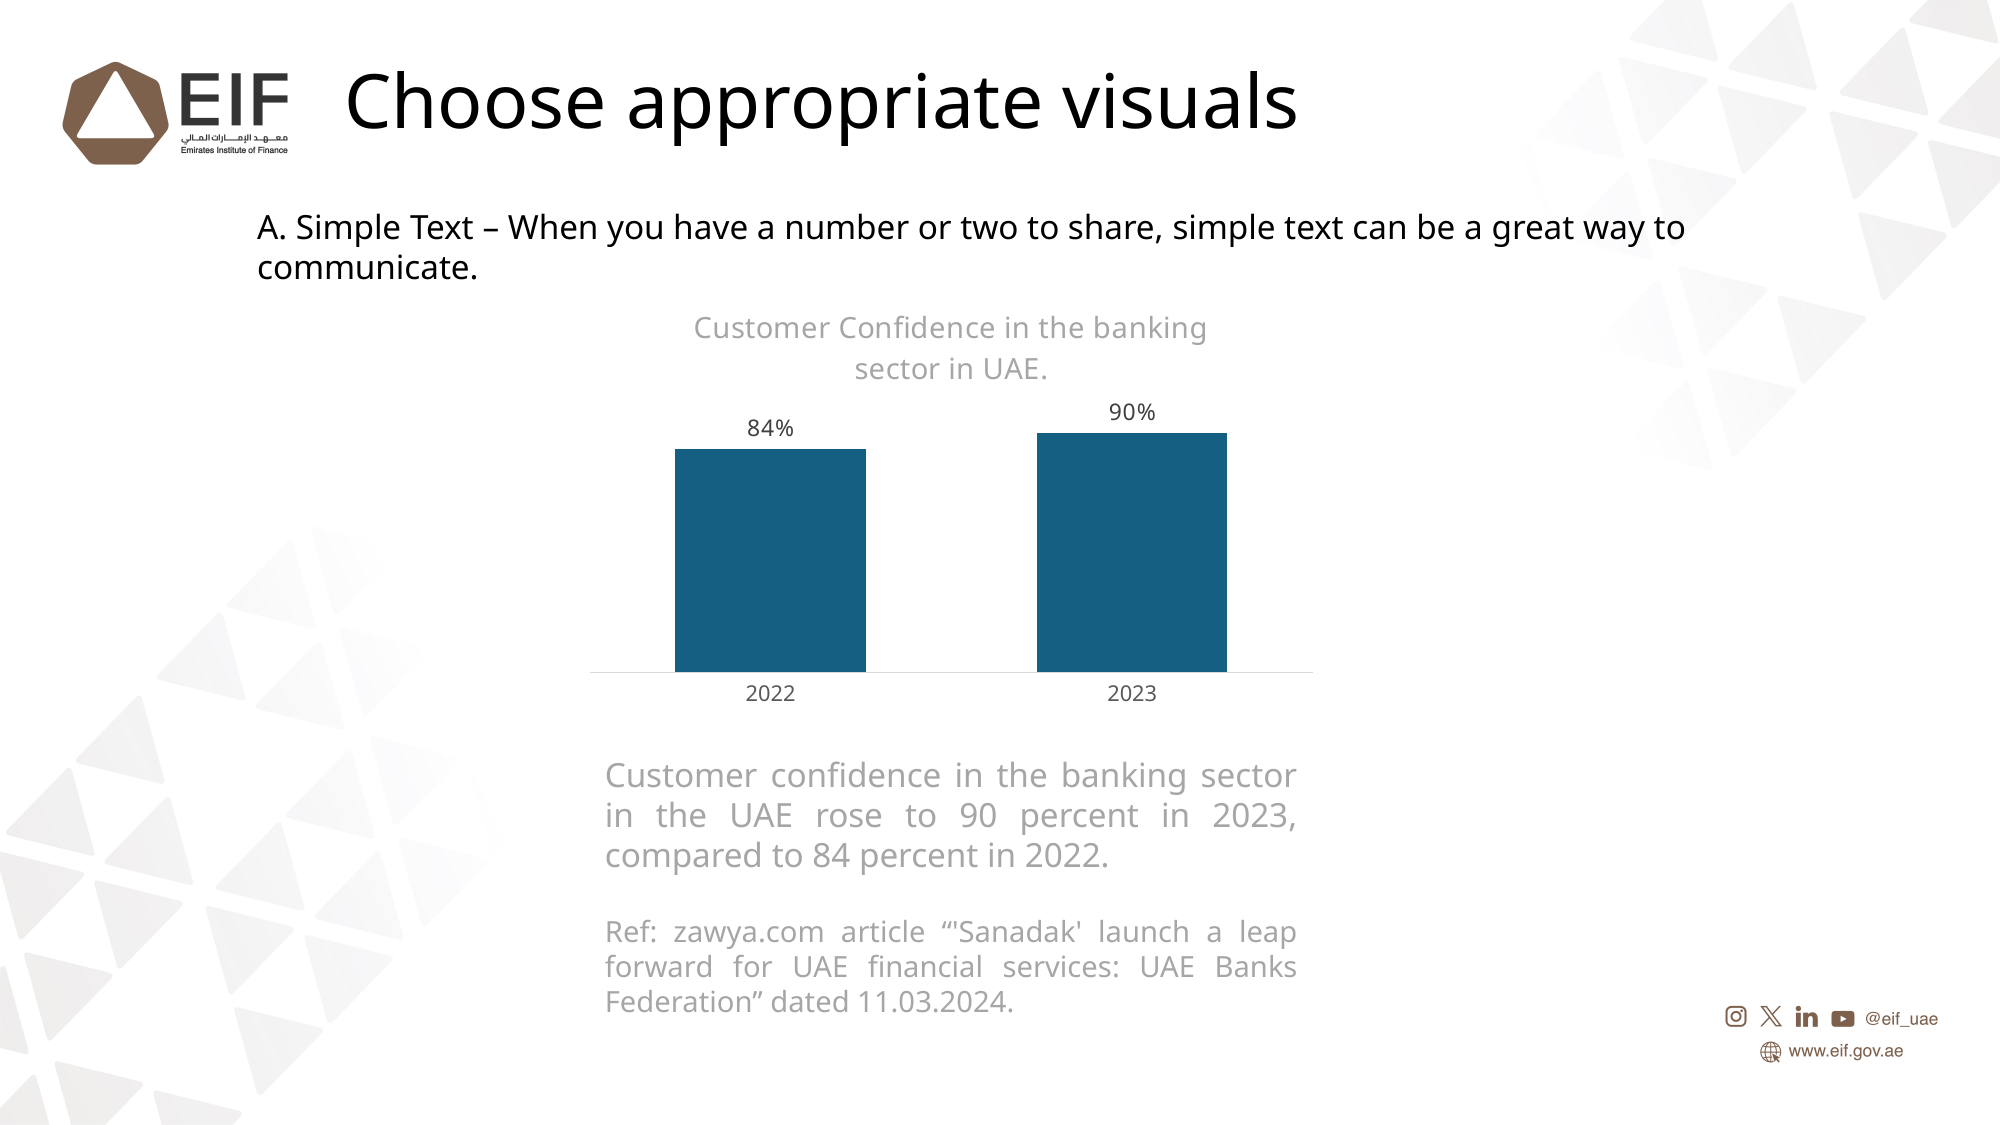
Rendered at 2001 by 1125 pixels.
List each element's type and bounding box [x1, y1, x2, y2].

text_box [574, 281, 1329, 1046]
picture [0, 0, 2000, 1125]
